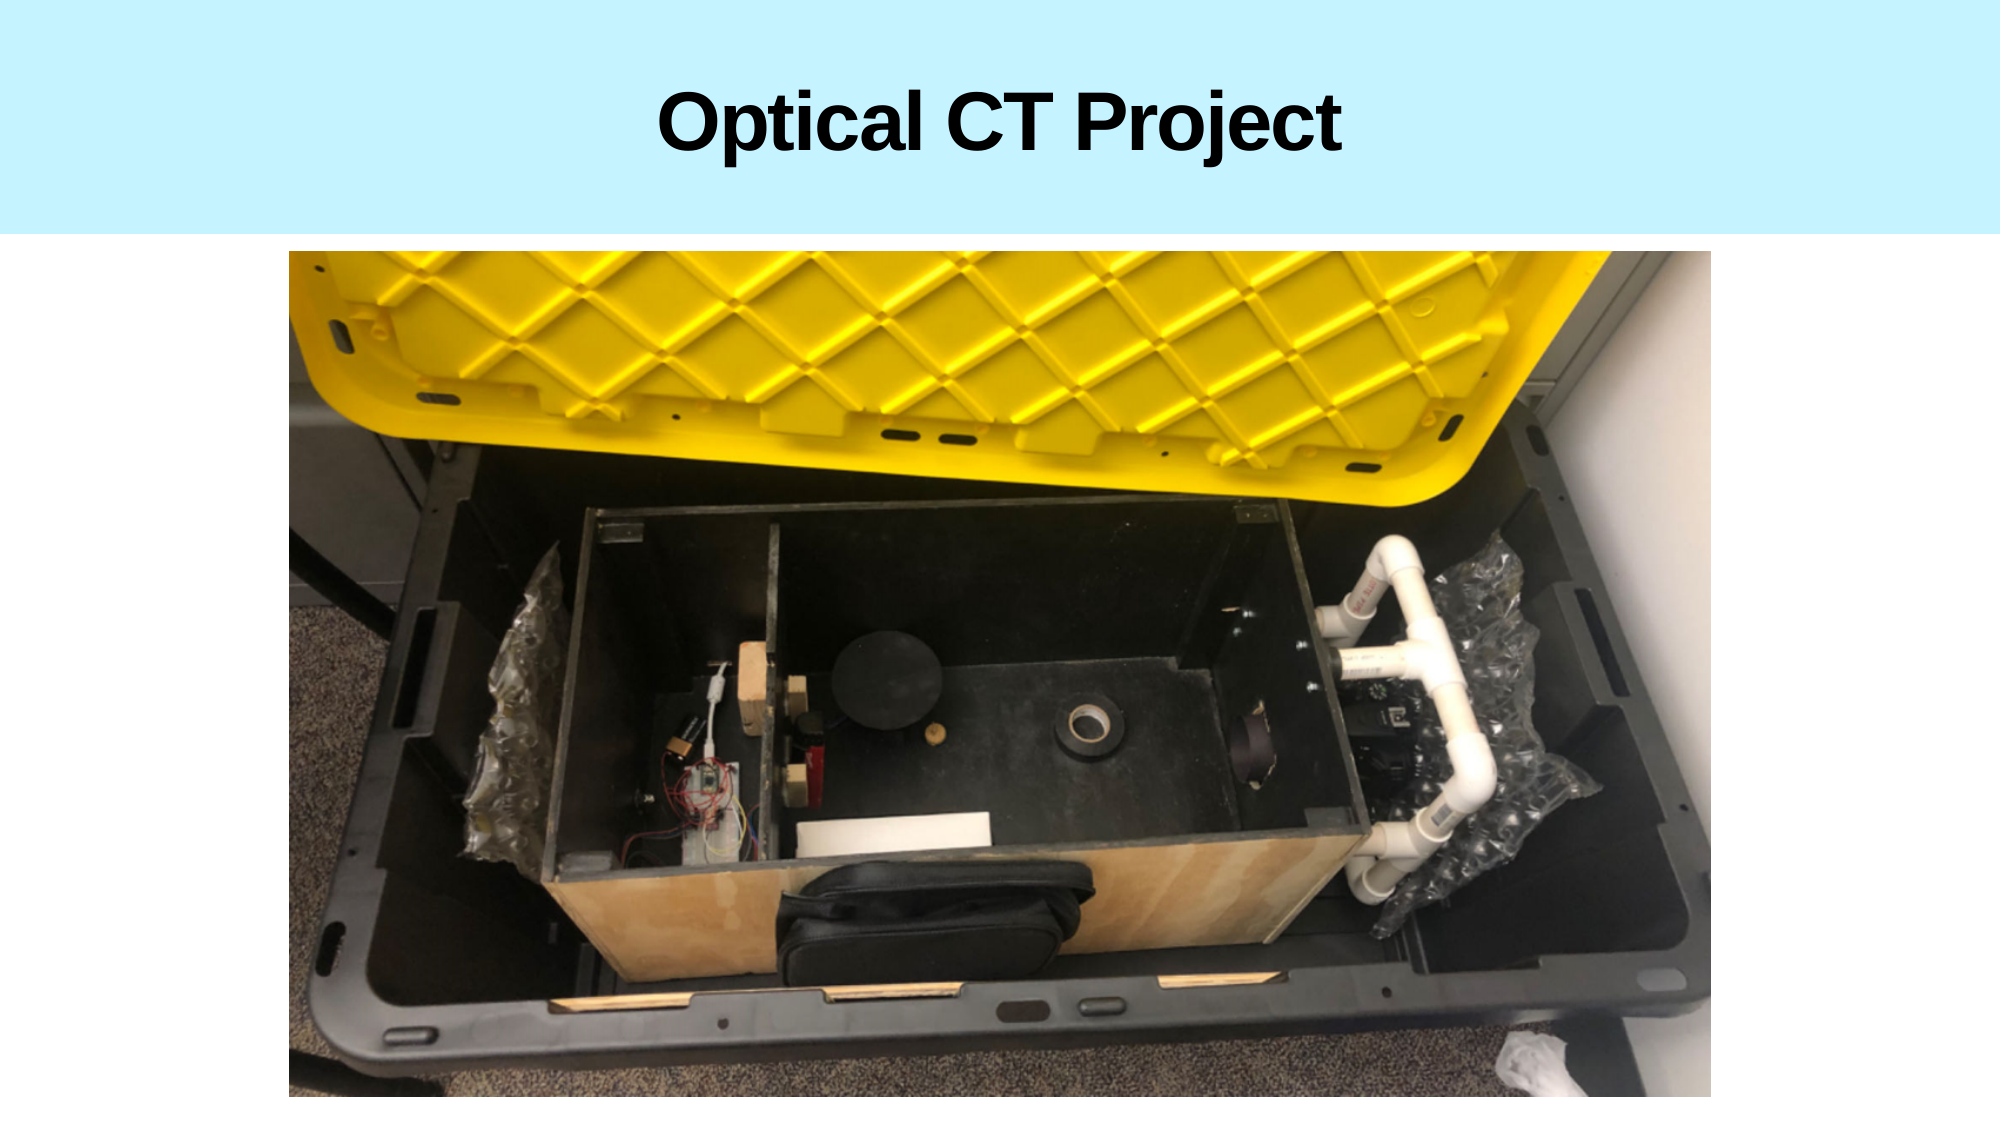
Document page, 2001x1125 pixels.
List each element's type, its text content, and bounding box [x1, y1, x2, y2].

picture [289, 251, 1711, 1097]
title Optical CT Project [0, 0, 2000, 234]
